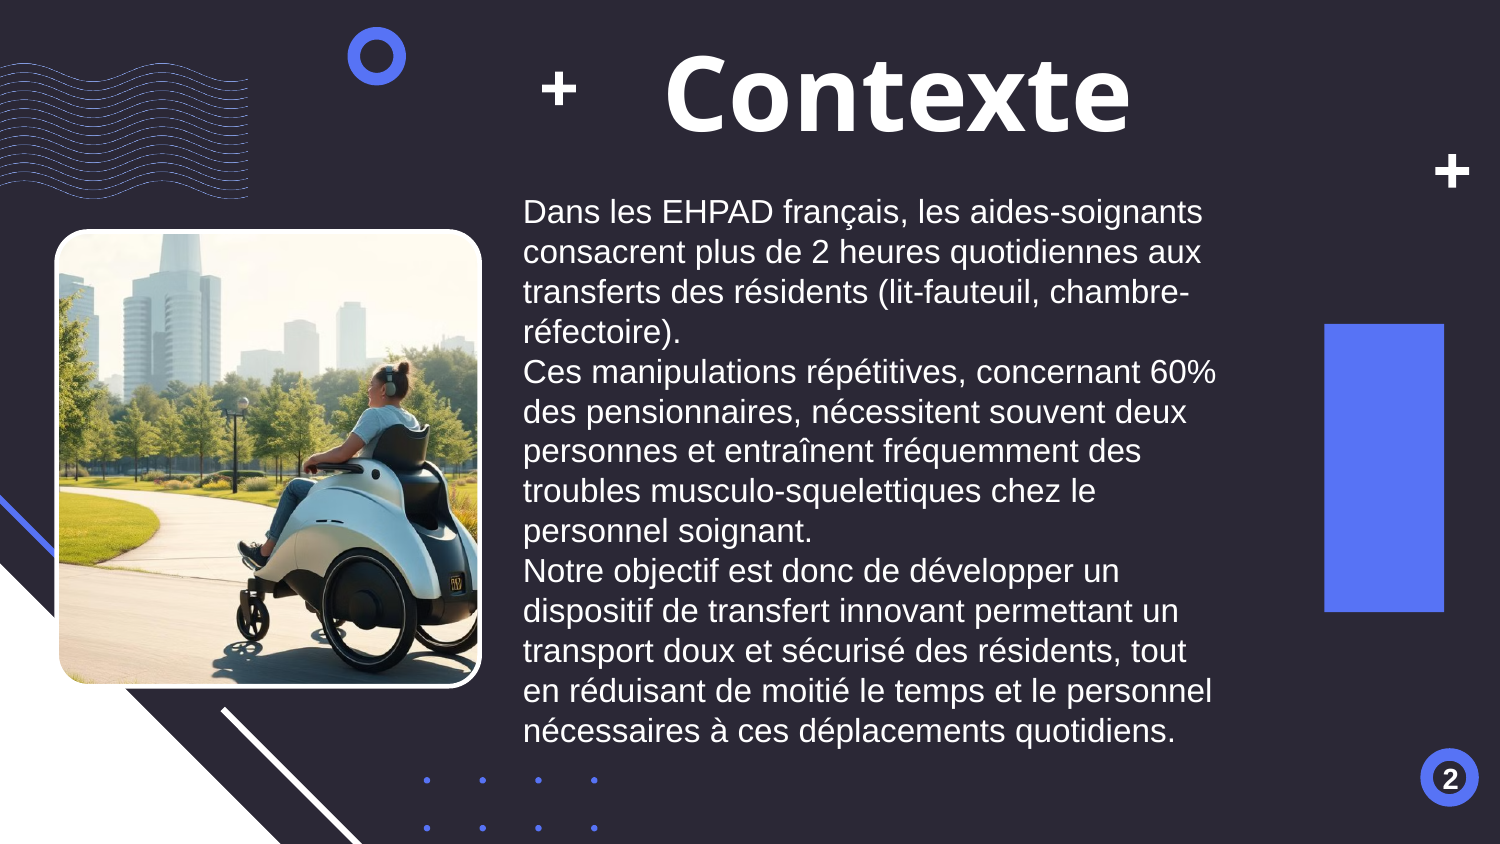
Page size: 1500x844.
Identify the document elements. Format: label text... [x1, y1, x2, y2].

text_box Dans les EHPAD français, les aides-soignants consacrent plus de 2 heures quotidiennes aux transferts des résidents (lit-fauteuil, chambre-réfectoire). Ces manipulations répétitives, concernant 60% des pensionnaires, nécessitent souvent deux personnes et entraînent fréquemment des troubles musculo-squelettiques chez le personnel soignant. Notre objectif est donc de développer un dispositif de transfert innovant permettant un transport doux et sécurisé des résidents, tout en réduisant de moitié le temps et le personnel nécessaires à ces déplacements quotidiens. [507, 182, 1244, 797]
picture [56, 231, 480, 687]
picture [0, 63, 248, 199]
title Contexte [647, 12, 1153, 182]
text_box 2 [1427, 753, 1484, 803]
